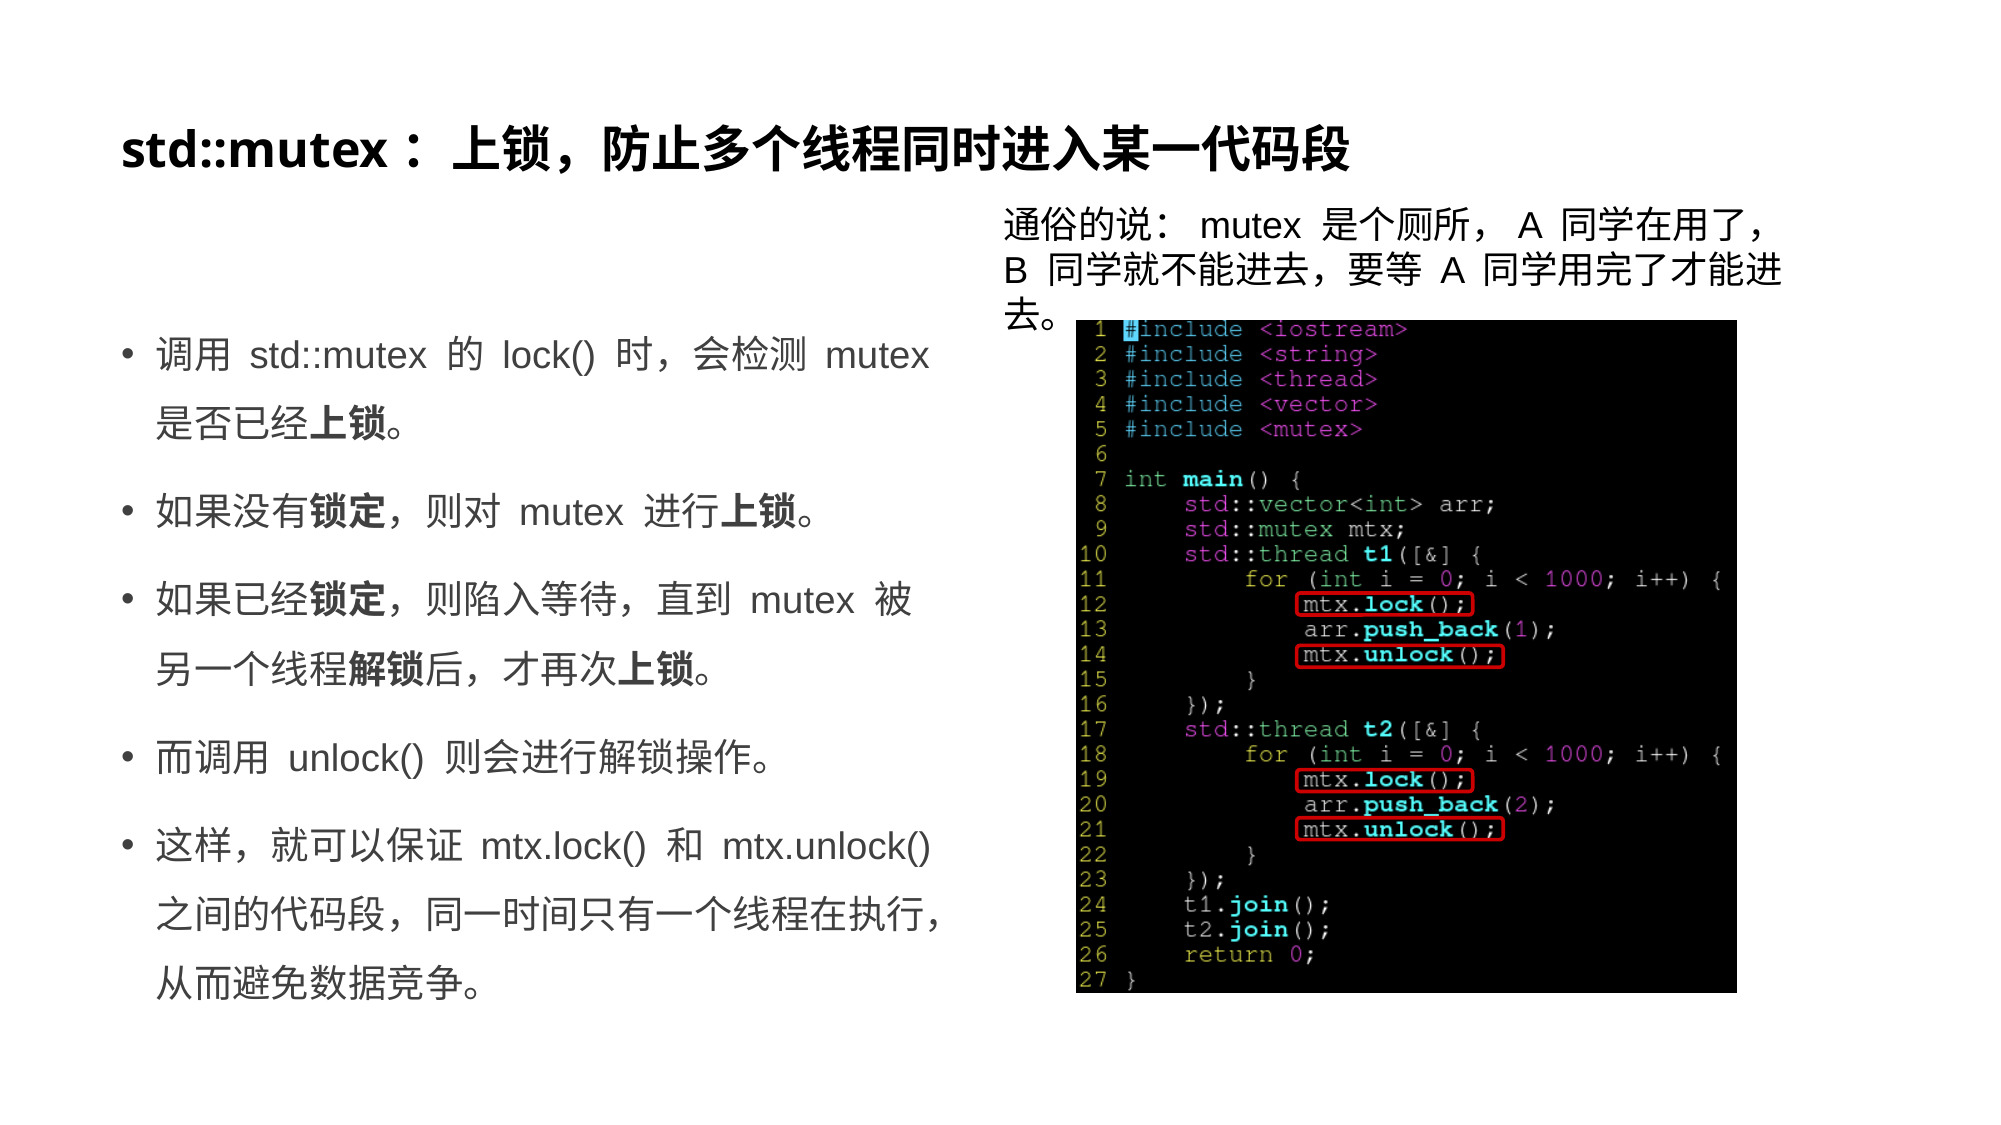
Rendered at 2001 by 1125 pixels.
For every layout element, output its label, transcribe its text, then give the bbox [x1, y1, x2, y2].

list 调用 std::mutex 的 lock() 时，会检测 mutex 是否已经上锁。 如果没有锁定，则对 mutex 进行上锁。 如果已经锁定，则陷入等待，直到 mutex 被另一个线程解锁后，才再次上锁。 而调用 unlock() 则会进行解锁操作。 这样，就可以保证 mtx.lock() 和 mtx.unlock() 之间的代码段，同一时间只有一个线程在执行，从而避免数据竞争。 [106, 299, 957, 1014]
title std::mutex：上锁，防止多个线程同时进入某一代码段 [106, 42, 1832, 260]
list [1076, 319, 1737, 993]
text_box 通俗的说：mutex 是个厕所，A 同学在用了，B 同学就不能进去，要等 A 同学用完了才能进去。 [988, 193, 1824, 344]
